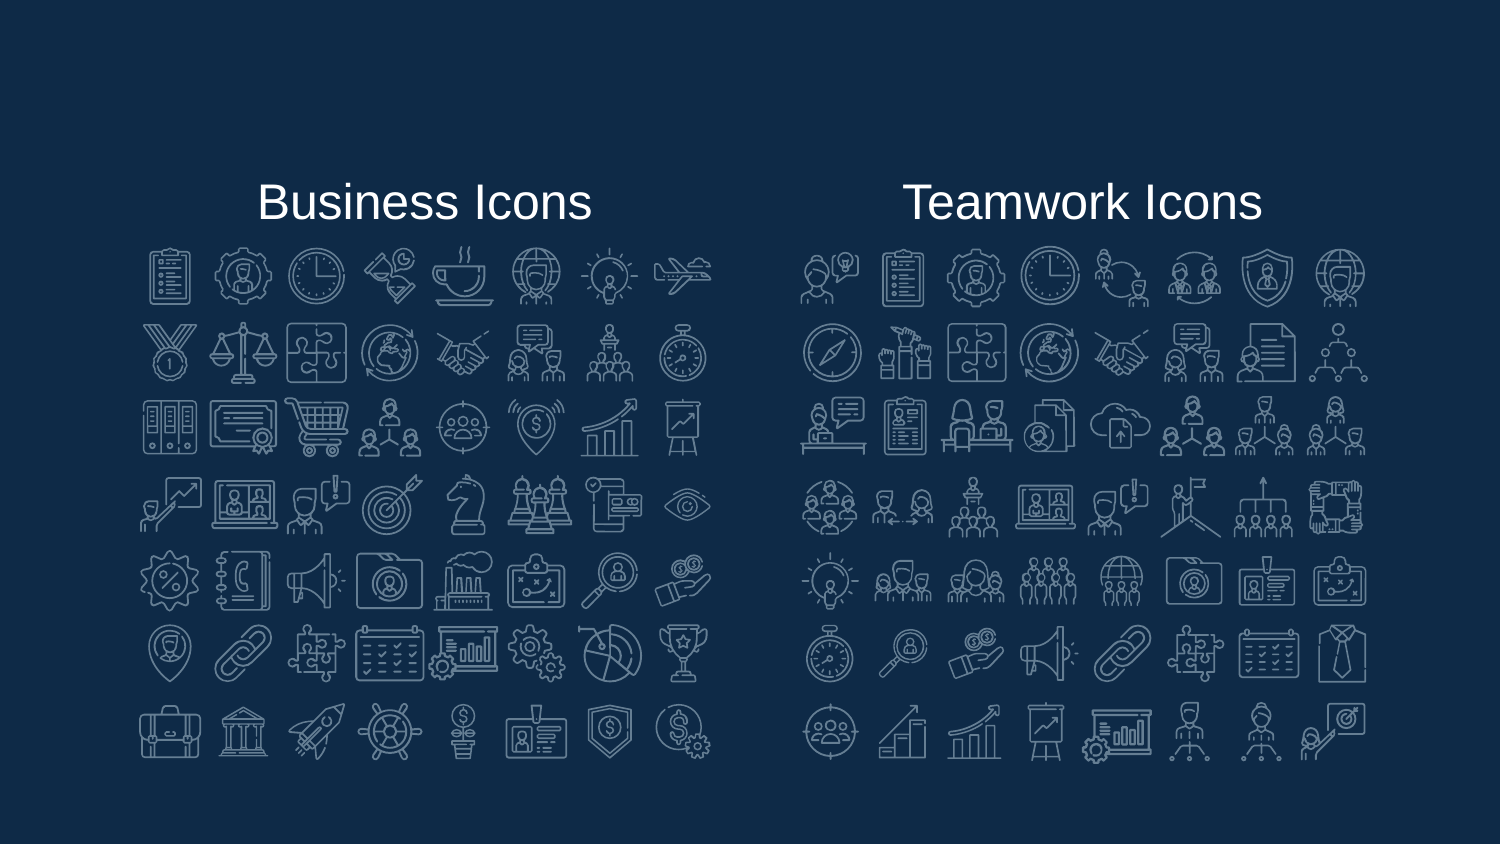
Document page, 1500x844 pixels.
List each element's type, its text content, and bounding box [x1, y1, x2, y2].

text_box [286, 474, 351, 535]
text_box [947, 559, 1005, 603]
text_box [1019, 557, 1077, 605]
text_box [586, 323, 634, 382]
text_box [1164, 322, 1224, 383]
title Teamwork Icons [797, 154, 1369, 234]
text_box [214, 247, 273, 305]
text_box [363, 247, 417, 305]
text_box [218, 706, 269, 757]
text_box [946, 704, 1002, 760]
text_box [436, 330, 490, 376]
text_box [663, 488, 711, 522]
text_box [431, 245, 495, 307]
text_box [286, 552, 342, 609]
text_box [1019, 625, 1079, 682]
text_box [355, 552, 424, 610]
text_box [287, 623, 346, 683]
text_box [283, 397, 350, 458]
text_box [874, 559, 932, 602]
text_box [358, 397, 422, 457]
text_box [802, 323, 863, 383]
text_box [946, 248, 1006, 308]
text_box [659, 624, 708, 683]
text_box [1087, 478, 1149, 537]
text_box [947, 627, 1006, 680]
text_box [1166, 624, 1225, 683]
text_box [653, 554, 713, 607]
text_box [664, 398, 702, 457]
text_box [361, 474, 423, 536]
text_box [878, 628, 928, 679]
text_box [1238, 555, 1296, 606]
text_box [881, 248, 925, 308]
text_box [1094, 329, 1150, 377]
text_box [450, 703, 476, 760]
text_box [653, 257, 712, 296]
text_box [287, 247, 346, 305]
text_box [215, 550, 271, 612]
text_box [511, 247, 561, 306]
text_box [1240, 248, 1295, 308]
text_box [799, 624, 857, 683]
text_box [587, 704, 633, 759]
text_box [1315, 248, 1366, 308]
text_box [138, 704, 202, 759]
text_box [948, 476, 999, 538]
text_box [800, 251, 860, 305]
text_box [1313, 555, 1367, 606]
title Business Icons [139, 154, 711, 234]
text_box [1092, 624, 1153, 683]
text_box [1167, 251, 1222, 305]
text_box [149, 247, 191, 306]
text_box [142, 399, 198, 455]
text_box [1160, 476, 1222, 538]
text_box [505, 704, 568, 759]
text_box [506, 553, 566, 609]
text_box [360, 324, 419, 382]
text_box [1238, 628, 1300, 679]
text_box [1020, 245, 1081, 306]
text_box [142, 323, 198, 382]
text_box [507, 624, 566, 683]
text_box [357, 702, 423, 761]
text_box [428, 625, 499, 681]
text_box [652, 323, 710, 382]
text_box [507, 474, 573, 535]
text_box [802, 479, 858, 535]
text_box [1089, 402, 1152, 449]
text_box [354, 624, 425, 682]
text_box [286, 322, 347, 384]
text_box [578, 624, 643, 683]
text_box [1308, 322, 1369, 383]
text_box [139, 549, 201, 612]
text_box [877, 326, 932, 380]
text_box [1306, 395, 1366, 456]
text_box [446, 473, 486, 536]
text_box [947, 323, 1007, 383]
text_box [1081, 708, 1153, 765]
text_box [1233, 476, 1294, 538]
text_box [799, 396, 868, 456]
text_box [801, 551, 860, 610]
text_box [1159, 395, 1226, 457]
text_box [655, 703, 711, 760]
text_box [1019, 322, 1080, 383]
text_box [1317, 624, 1367, 683]
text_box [212, 624, 274, 683]
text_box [580, 552, 639, 610]
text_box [1234, 395, 1294, 456]
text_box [1300, 702, 1366, 761]
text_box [432, 550, 494, 611]
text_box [878, 704, 927, 759]
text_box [1014, 484, 1077, 530]
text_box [1165, 556, 1223, 605]
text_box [507, 398, 565, 456]
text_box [147, 624, 192, 683]
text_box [287, 702, 346, 761]
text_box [580, 397, 639, 457]
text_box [1308, 479, 1364, 535]
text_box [940, 398, 1015, 453]
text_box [507, 323, 566, 382]
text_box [872, 488, 934, 526]
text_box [883, 395, 927, 456]
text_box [1094, 248, 1150, 308]
text_box [209, 321, 278, 384]
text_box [584, 476, 643, 533]
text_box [211, 479, 279, 530]
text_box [1240, 701, 1282, 762]
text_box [1168, 701, 1211, 762]
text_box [1236, 322, 1297, 383]
text_box [1023, 399, 1076, 453]
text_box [1027, 701, 1065, 762]
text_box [1099, 555, 1144, 607]
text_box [435, 399, 491, 455]
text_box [209, 399, 278, 455]
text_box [139, 476, 203, 533]
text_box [801, 703, 860, 761]
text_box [580, 247, 639, 306]
